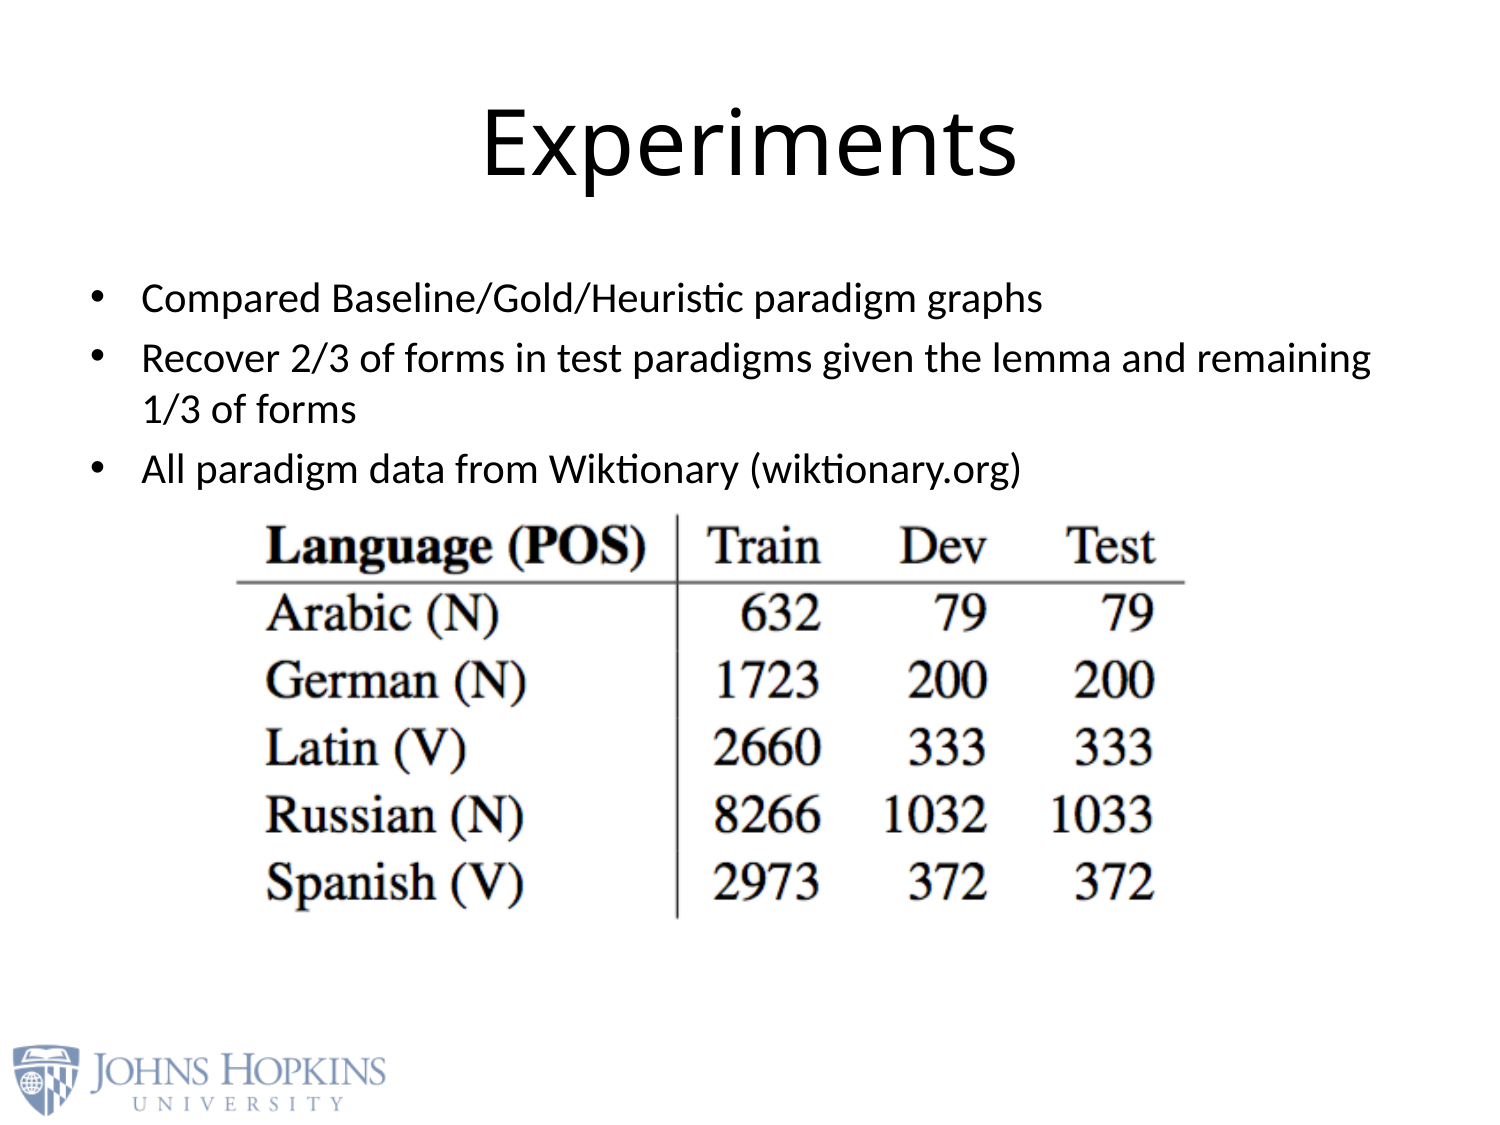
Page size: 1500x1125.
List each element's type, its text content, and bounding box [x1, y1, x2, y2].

title Experiments [75, 45, 1425, 233]
list Compared Baseline/Gold/Heuristic paradigm graphs Recover 2/3 of forms in test paradigms given the lemma and remaining 1/3 of forms All paradigm data from Wiktionary (wiktionary.org) [75, 262, 1425, 501]
picture [209, 500, 1222, 940]
